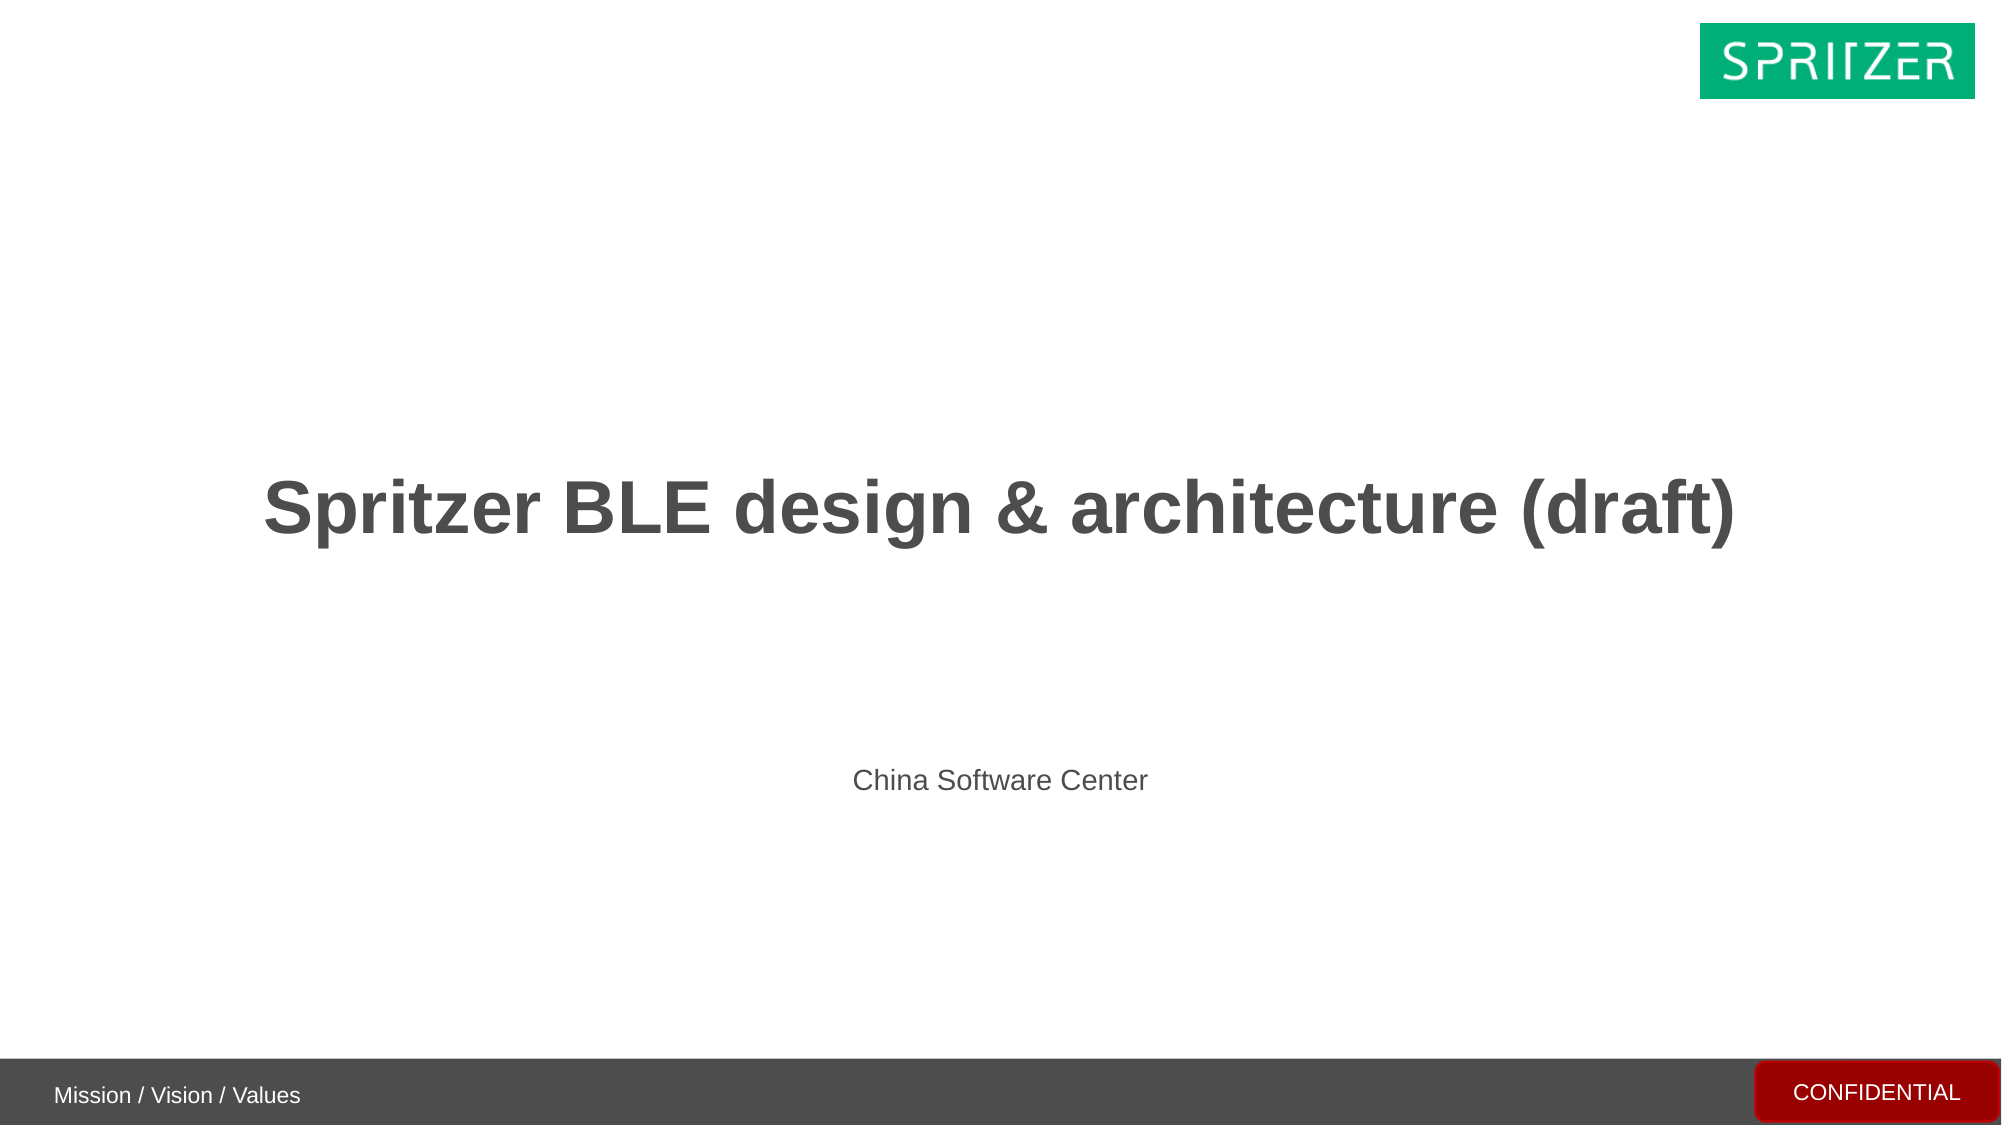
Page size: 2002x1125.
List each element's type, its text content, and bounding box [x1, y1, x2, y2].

text_box China Software Center [55, 743, 1947, 814]
text_box Spritzer BLE design & architecture (draft) [55, 363, 1947, 644]
picture [1700, 23, 1975, 99]
